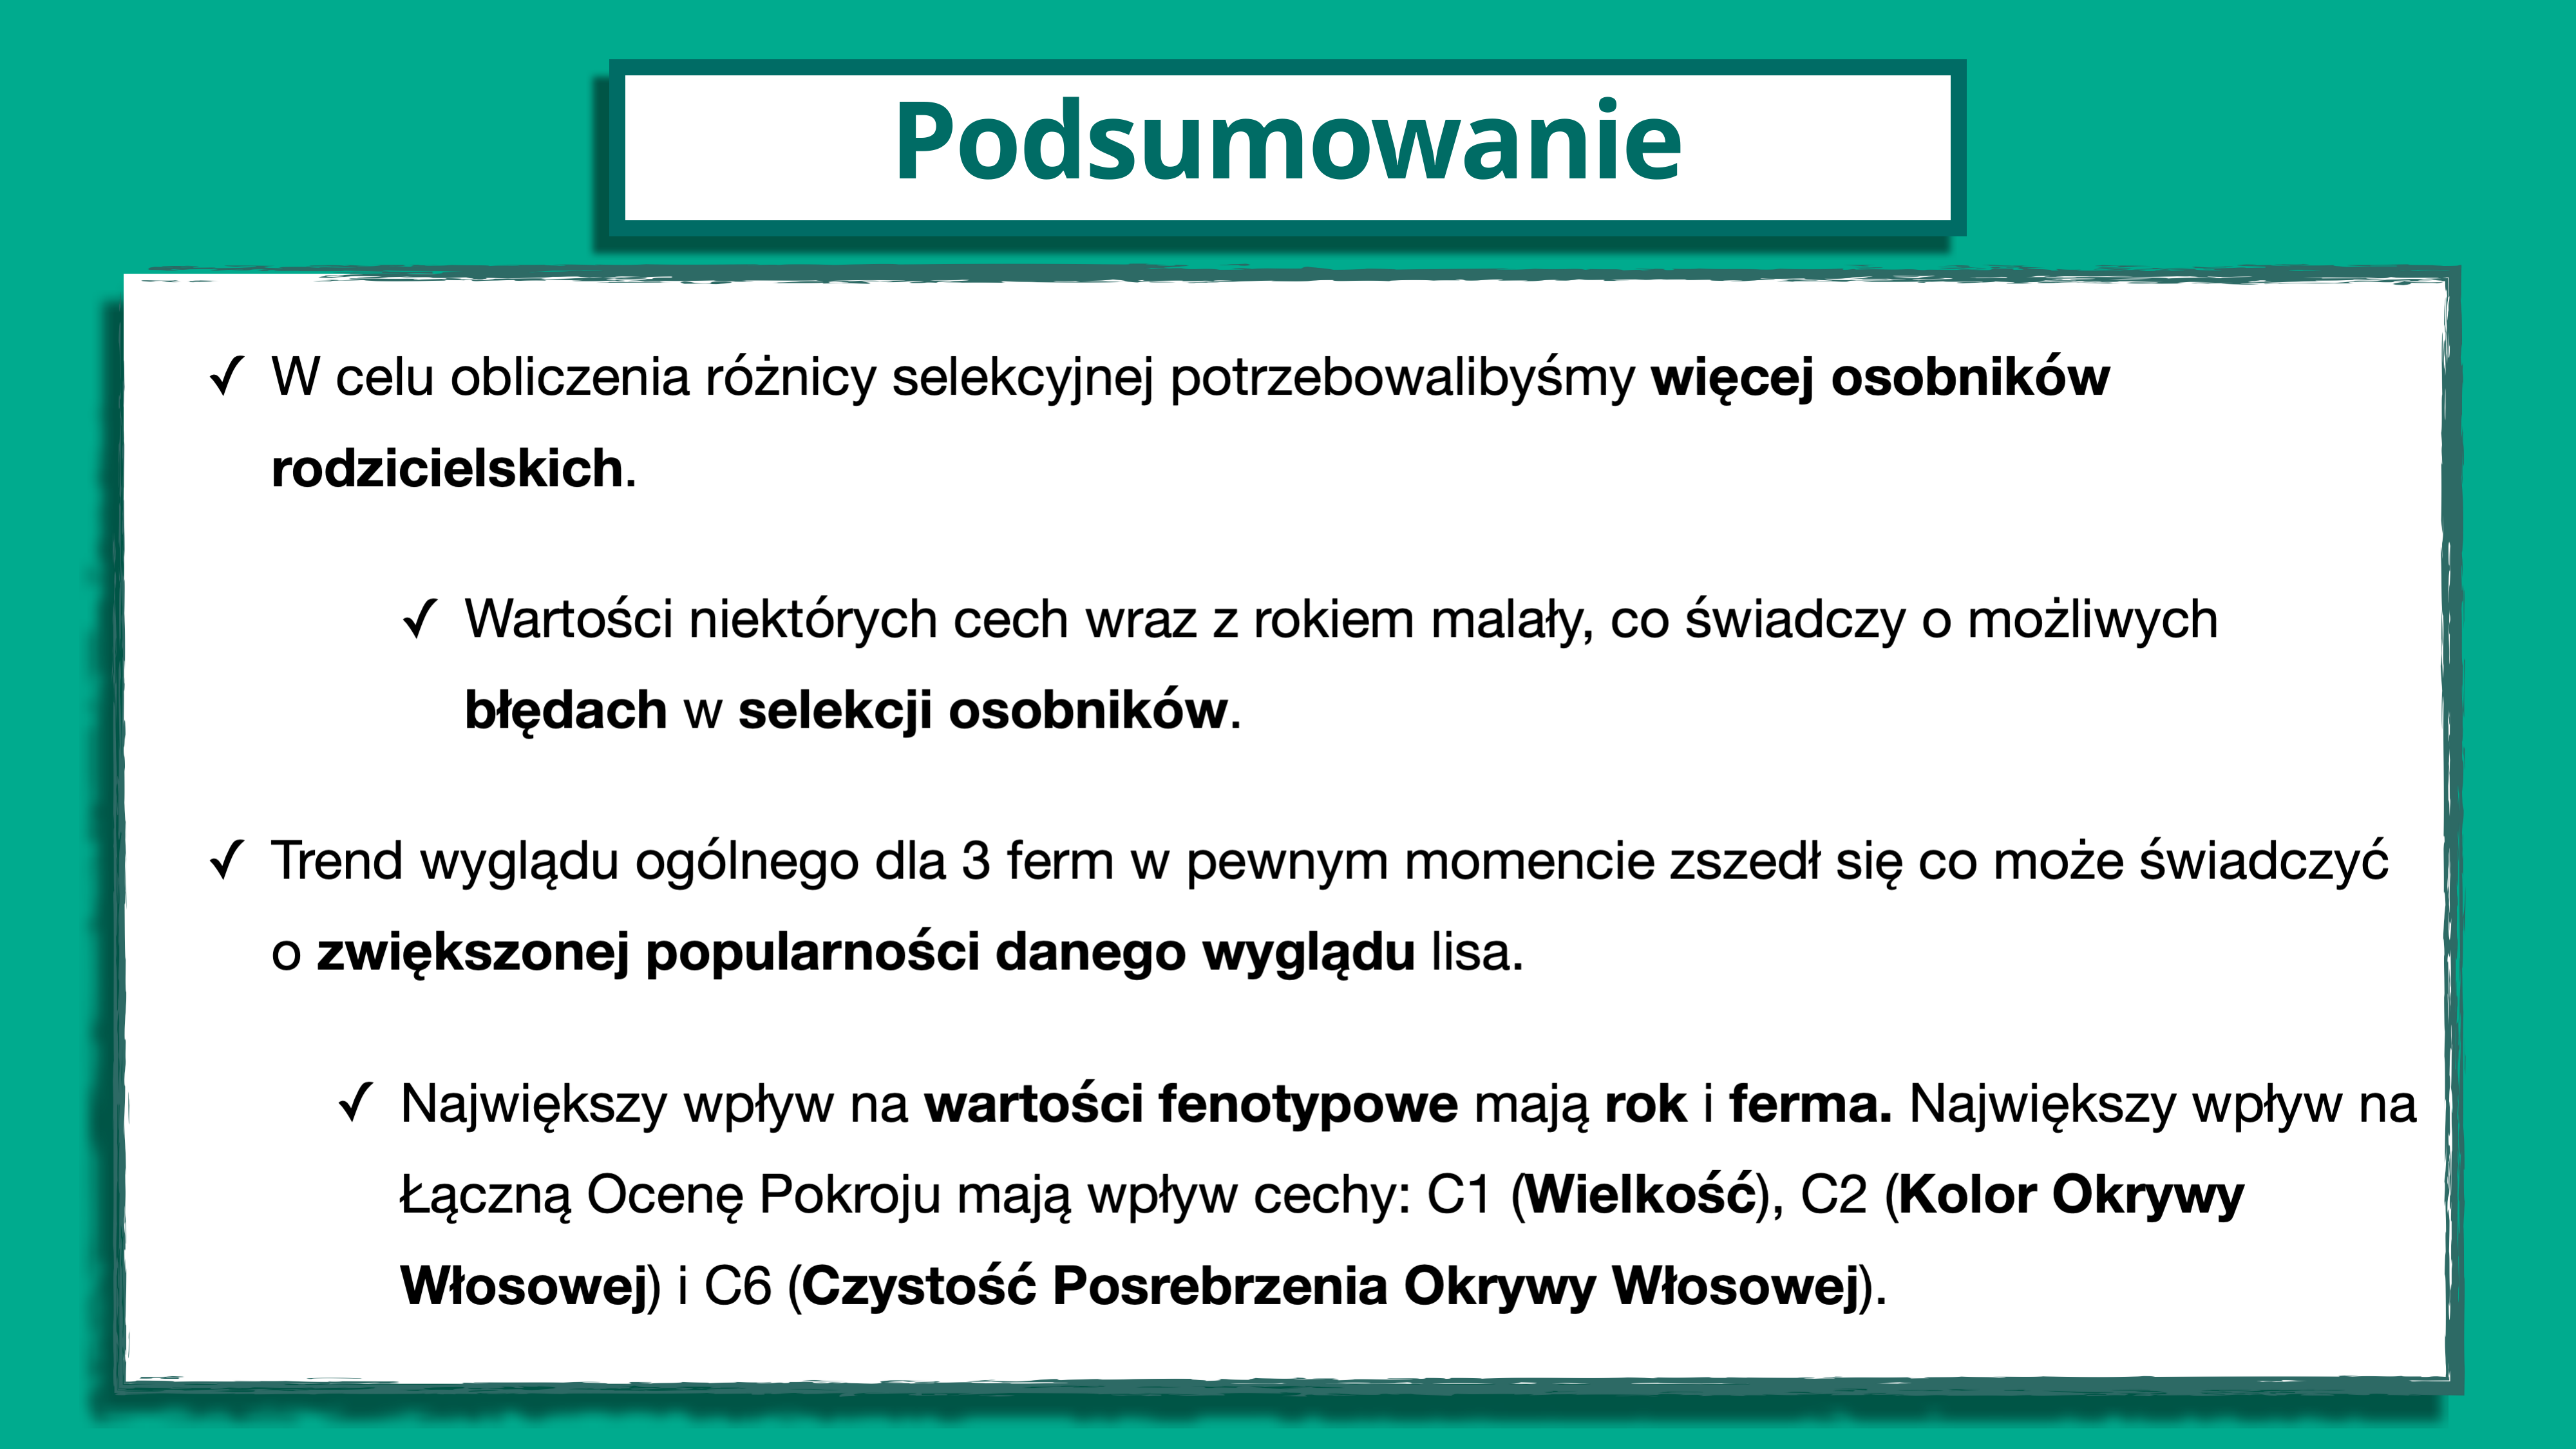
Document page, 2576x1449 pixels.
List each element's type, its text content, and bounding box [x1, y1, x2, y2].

title Podsumowanie [616, 66, 1960, 229]
picture [109, 259, 2467, 1399]
